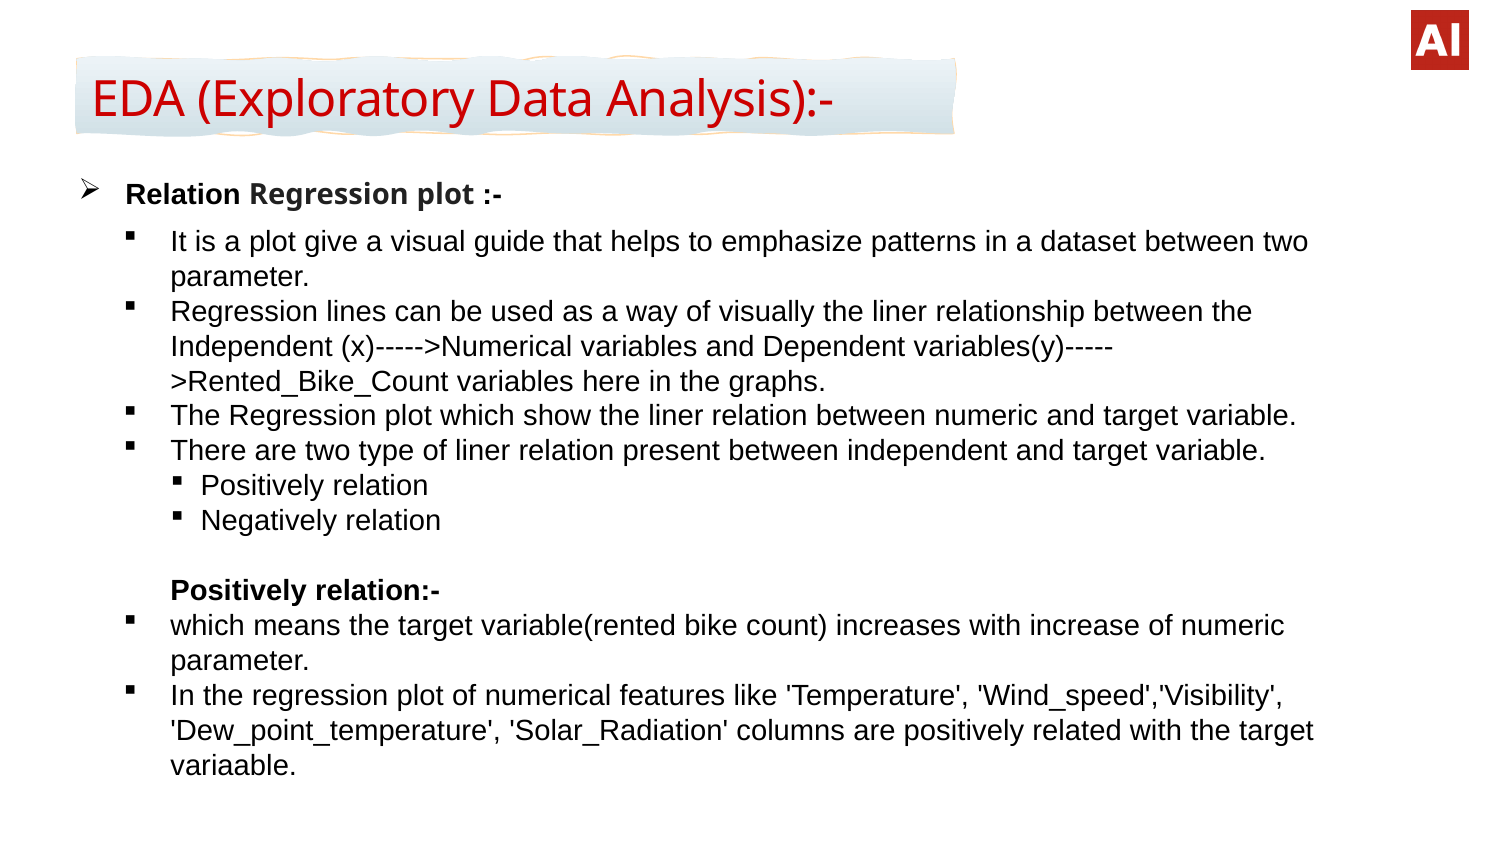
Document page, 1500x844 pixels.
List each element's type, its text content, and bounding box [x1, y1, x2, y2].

text_box Relation Regression plot :- [61, 159, 519, 218]
text_box EDA (Exploratory Data Analysis):- [74, 55, 957, 137]
text_box It is a plot give a visual guide that helps to emphasize patterns in a dataset between two parameter. Regression lines can be used as a way of visually the liner relationship between the Independent (x)----->Numerical variables and Dependent variables(y)----->Rented_Bike_Count variables here in the graphs. The Regression plot which show the liner relation between numeric and target variable. There are two type of liner relation present between independent and target variable. Positively relation Negatively relation Positively relation:- which means the target variable(rented bike count) increases with increase of numeric parameter. In the regression plot of numerical features like 'Temperature', 'Wind_speed','Visibility', 'Dew_point_temperature', 'Solar_Radiation' columns are positively related with the target variaable. [108, 214, 1396, 824]
picture [1411, 10, 1469, 70]
